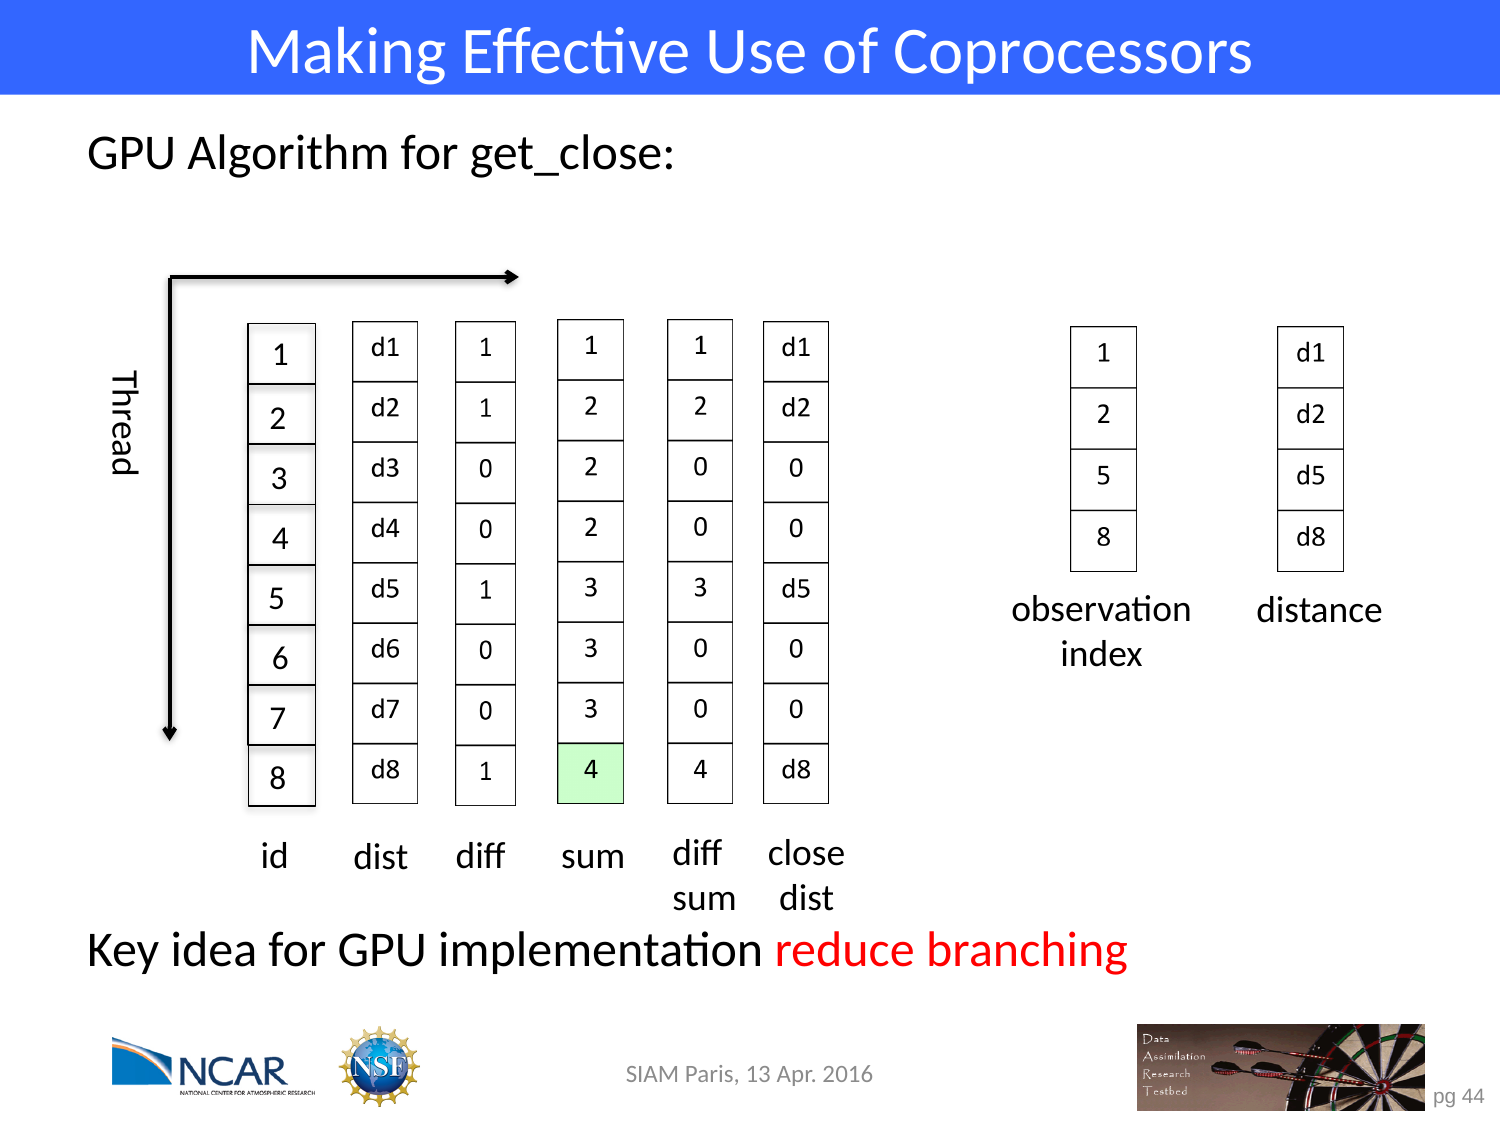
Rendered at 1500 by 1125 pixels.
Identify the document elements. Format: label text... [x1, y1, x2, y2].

text_box Key idea for GPU implementation reduce branching [72, 908, 1230, 984]
text_box close dist [753, 820, 861, 908]
text_box Making Effective Use of Coprocessors [0, 0, 1500, 95]
text_box dist [338, 824, 434, 885]
picture [455, 321, 516, 807]
picture [762, 321, 829, 804]
picture [112, 1037, 315, 1095]
picture [337, 1024, 421, 1108]
text_box Thread [97, 355, 158, 623]
footer SIAM Paris, 13 Apr. 2016 [512, 1042, 988, 1103]
text_box GPU Algorithm for get_close: [72, 111, 1384, 187]
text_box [248, 323, 316, 807]
text_box observation index [959, 576, 1244, 682]
picture [352, 321, 418, 804]
picture [557, 319, 624, 804]
picture [1277, 326, 1344, 573]
picture [666, 319, 733, 804]
picture [1137, 1024, 1425, 1111]
text_box distance [1244, 577, 1416, 638]
text_box id [245, 823, 309, 884]
text_box sum [546, 823, 642, 884]
text_box diff [440, 823, 536, 884]
text_box diff sum [657, 820, 753, 908]
picture [1069, 326, 1137, 572]
